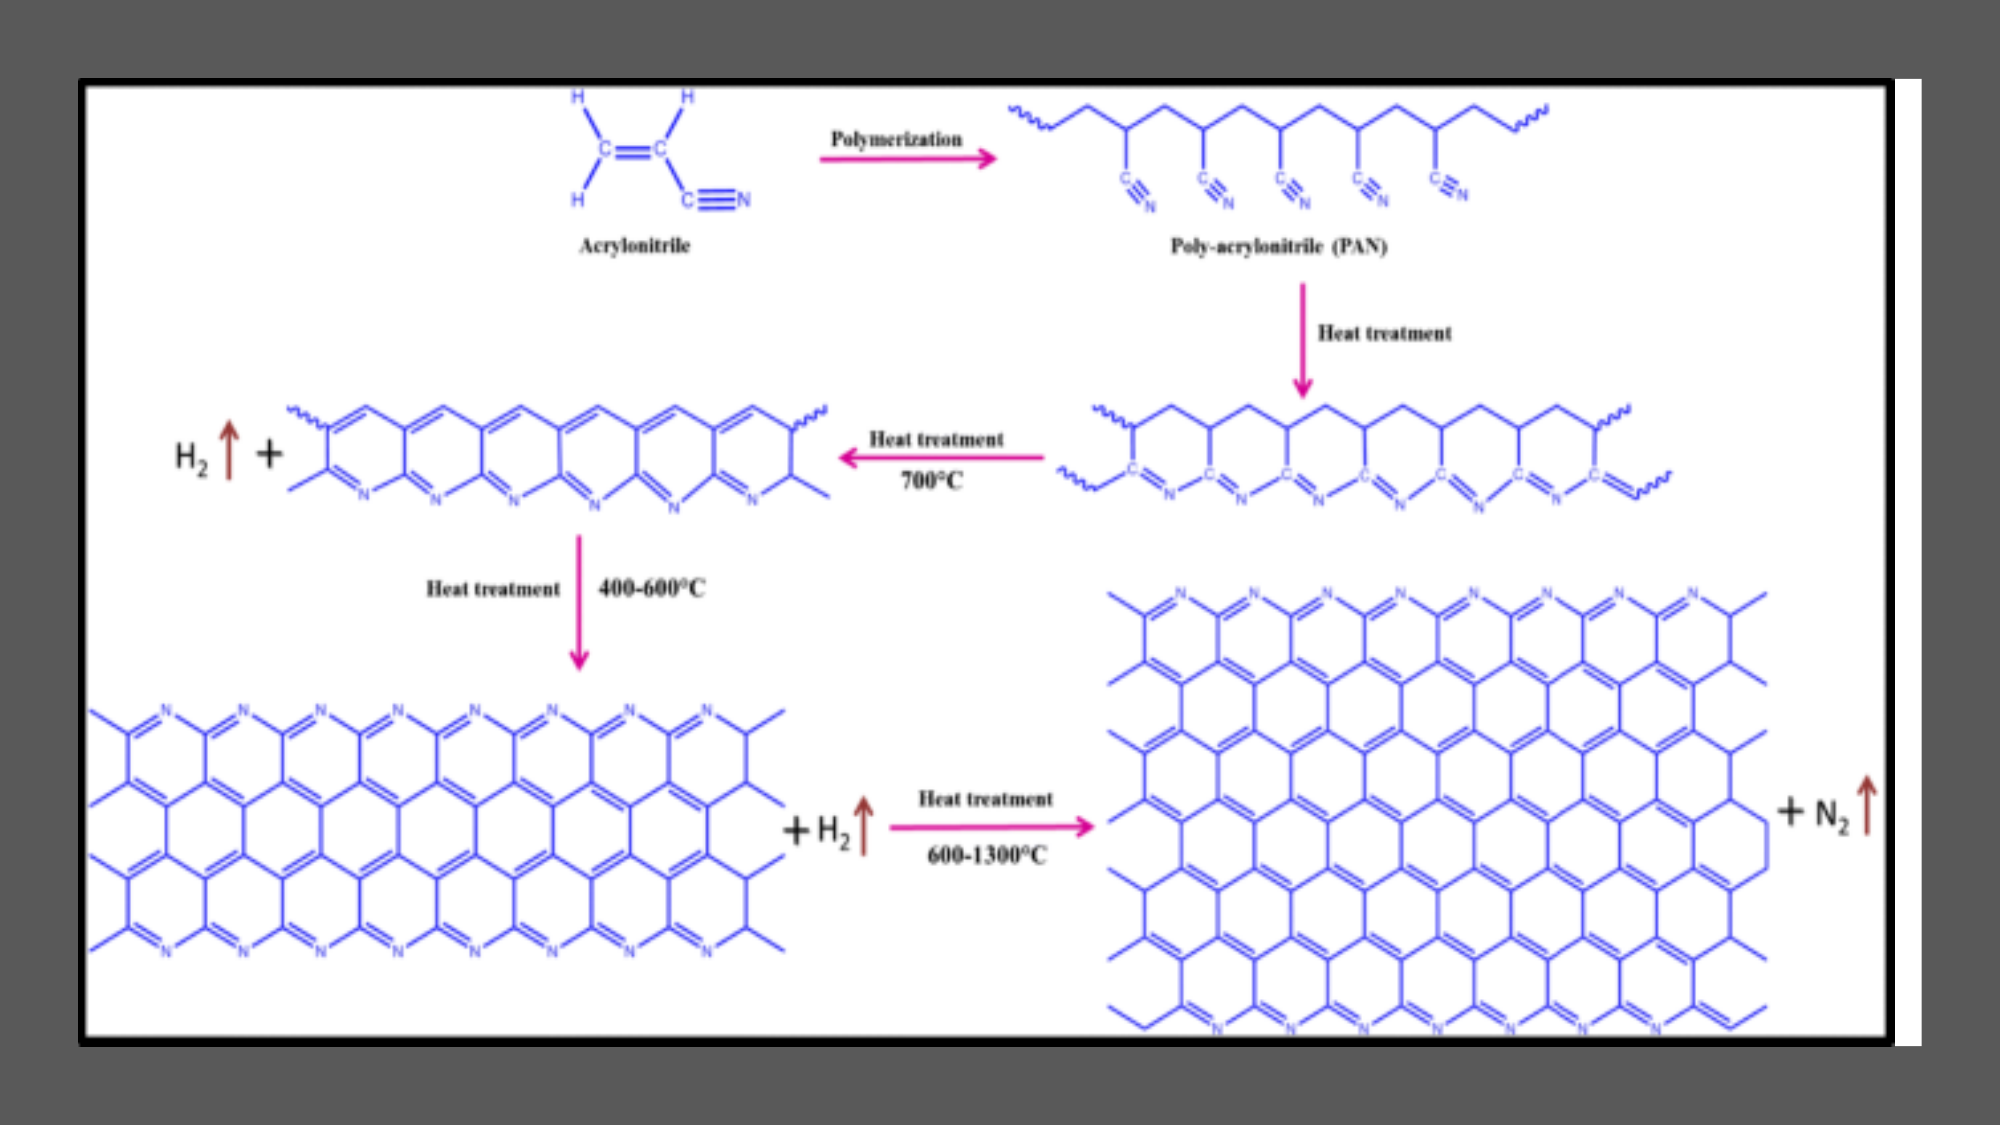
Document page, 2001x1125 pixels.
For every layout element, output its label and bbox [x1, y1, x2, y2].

picture [78, 78, 1895, 1047]
text_box [1895, 78, 1923, 1047]
text_box [0, 0, 2000, 1125]
